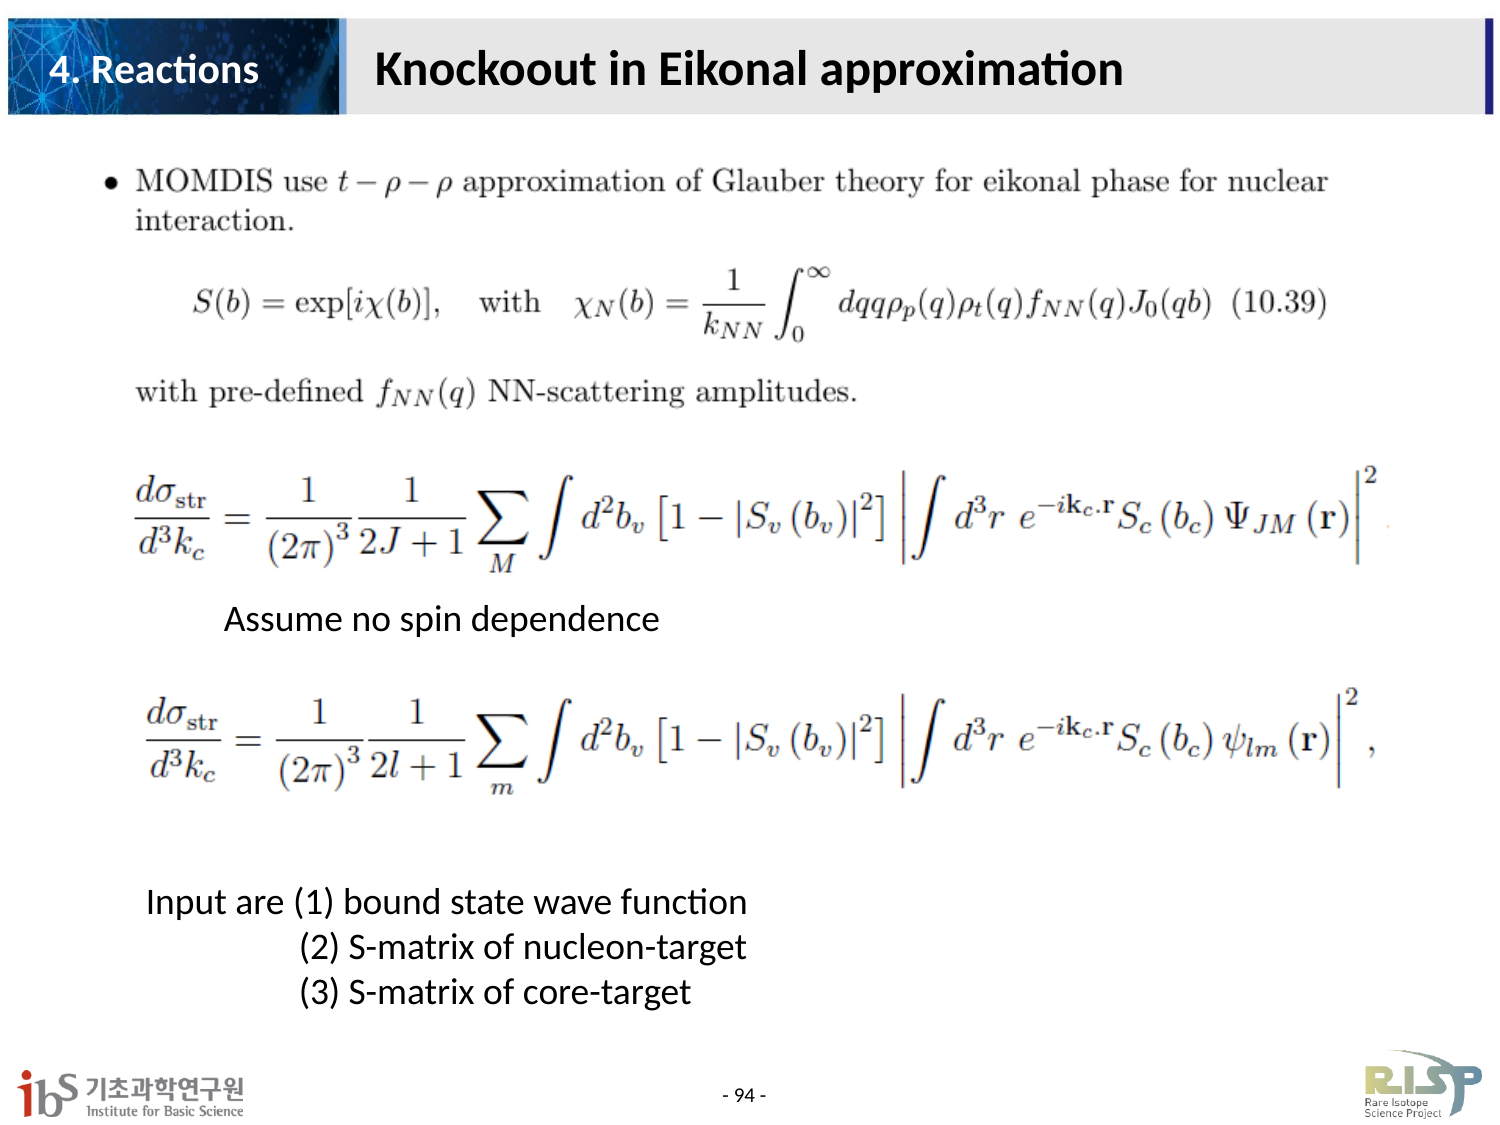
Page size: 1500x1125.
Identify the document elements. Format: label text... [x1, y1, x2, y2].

text_box Input are (1) bound state wave function (2) S-matrix of nucleon-target (3) S-matrix of core-target [131, 869, 773, 1020]
picture [76, 149, 1366, 422]
picture [126, 672, 1376, 809]
text_box Assume no spin dependence [209, 587, 676, 647]
picture [1364, 1049, 1482, 1119]
picture [2, 10, 1500, 130]
picture [17, 1070, 243, 1117]
picture [113, 447, 1389, 587]
